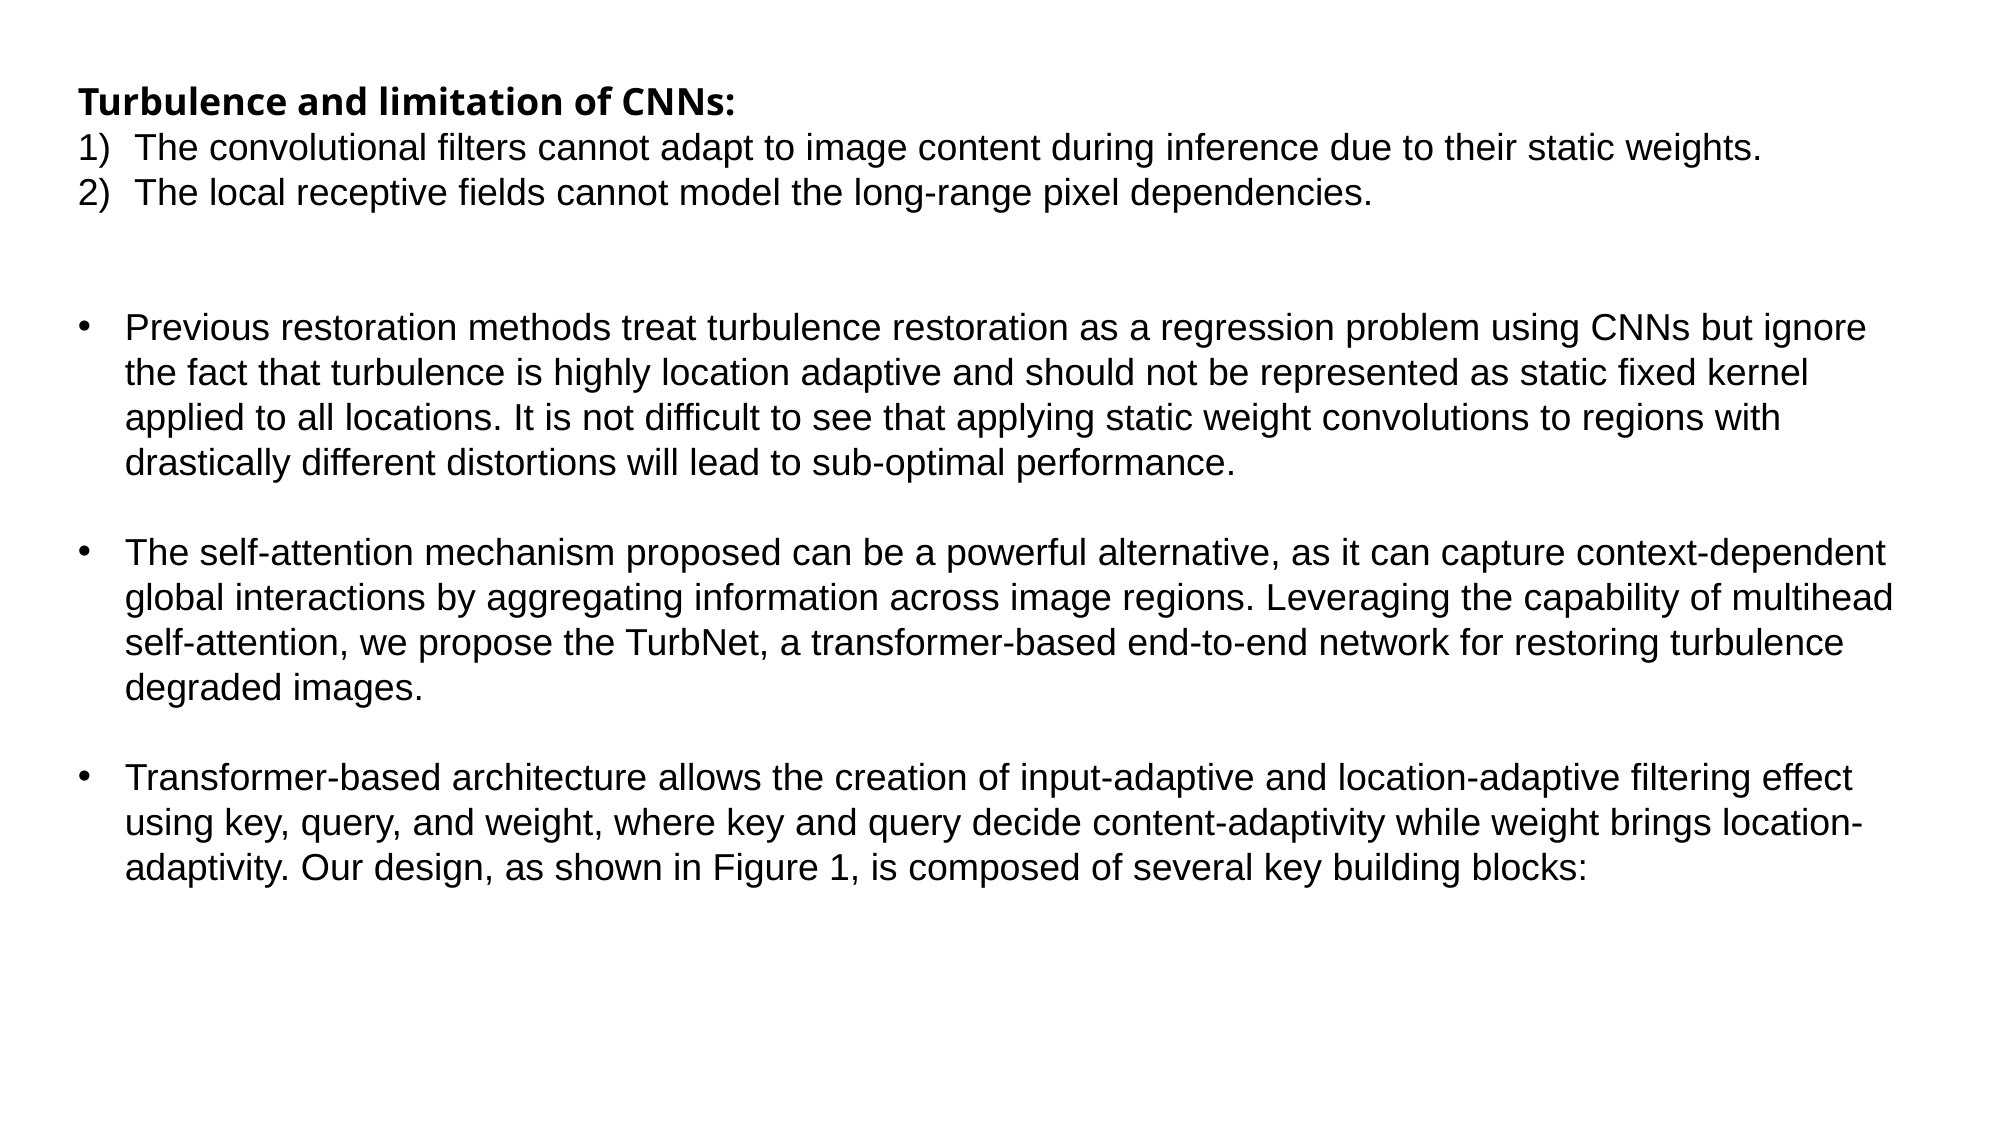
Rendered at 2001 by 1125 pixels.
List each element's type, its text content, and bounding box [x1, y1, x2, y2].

text_box Turbulence and limitation of CNNs: The convolutional filters cannot adapt to image content during inference due to their static weights. The local receptive fields cannot model the long-range pixel dependencies. Previous restoration methods treat turbulence restoration as a regression problem using CNNs but ignore the fact that turbulence is highly location adaptive and should not be represented as static fixed kernel applied to all locations. It is not difficult to see that applying static weight convolutions to regions with drastically different distortions will lead to sub-optimal performance. The self-attention mechanism proposed can be a powerful alternative, as it can capture context-dependent global interactions by aggregating information across image regions. Leveraging the capability of multihead self-attention, we propose the TurbNet, a transformer-based end-to-end network for restoring turbulence degraded images. Transformer-based architecture allows the creation of input-adaptive and location-adaptive filtering effect using key, query, and weight, where key and query decide content-adaptivity while weight brings location-adaptivity. Our design, as shown in Figure 1, is composed of several key building blocks: [63, 70, 1937, 896]
